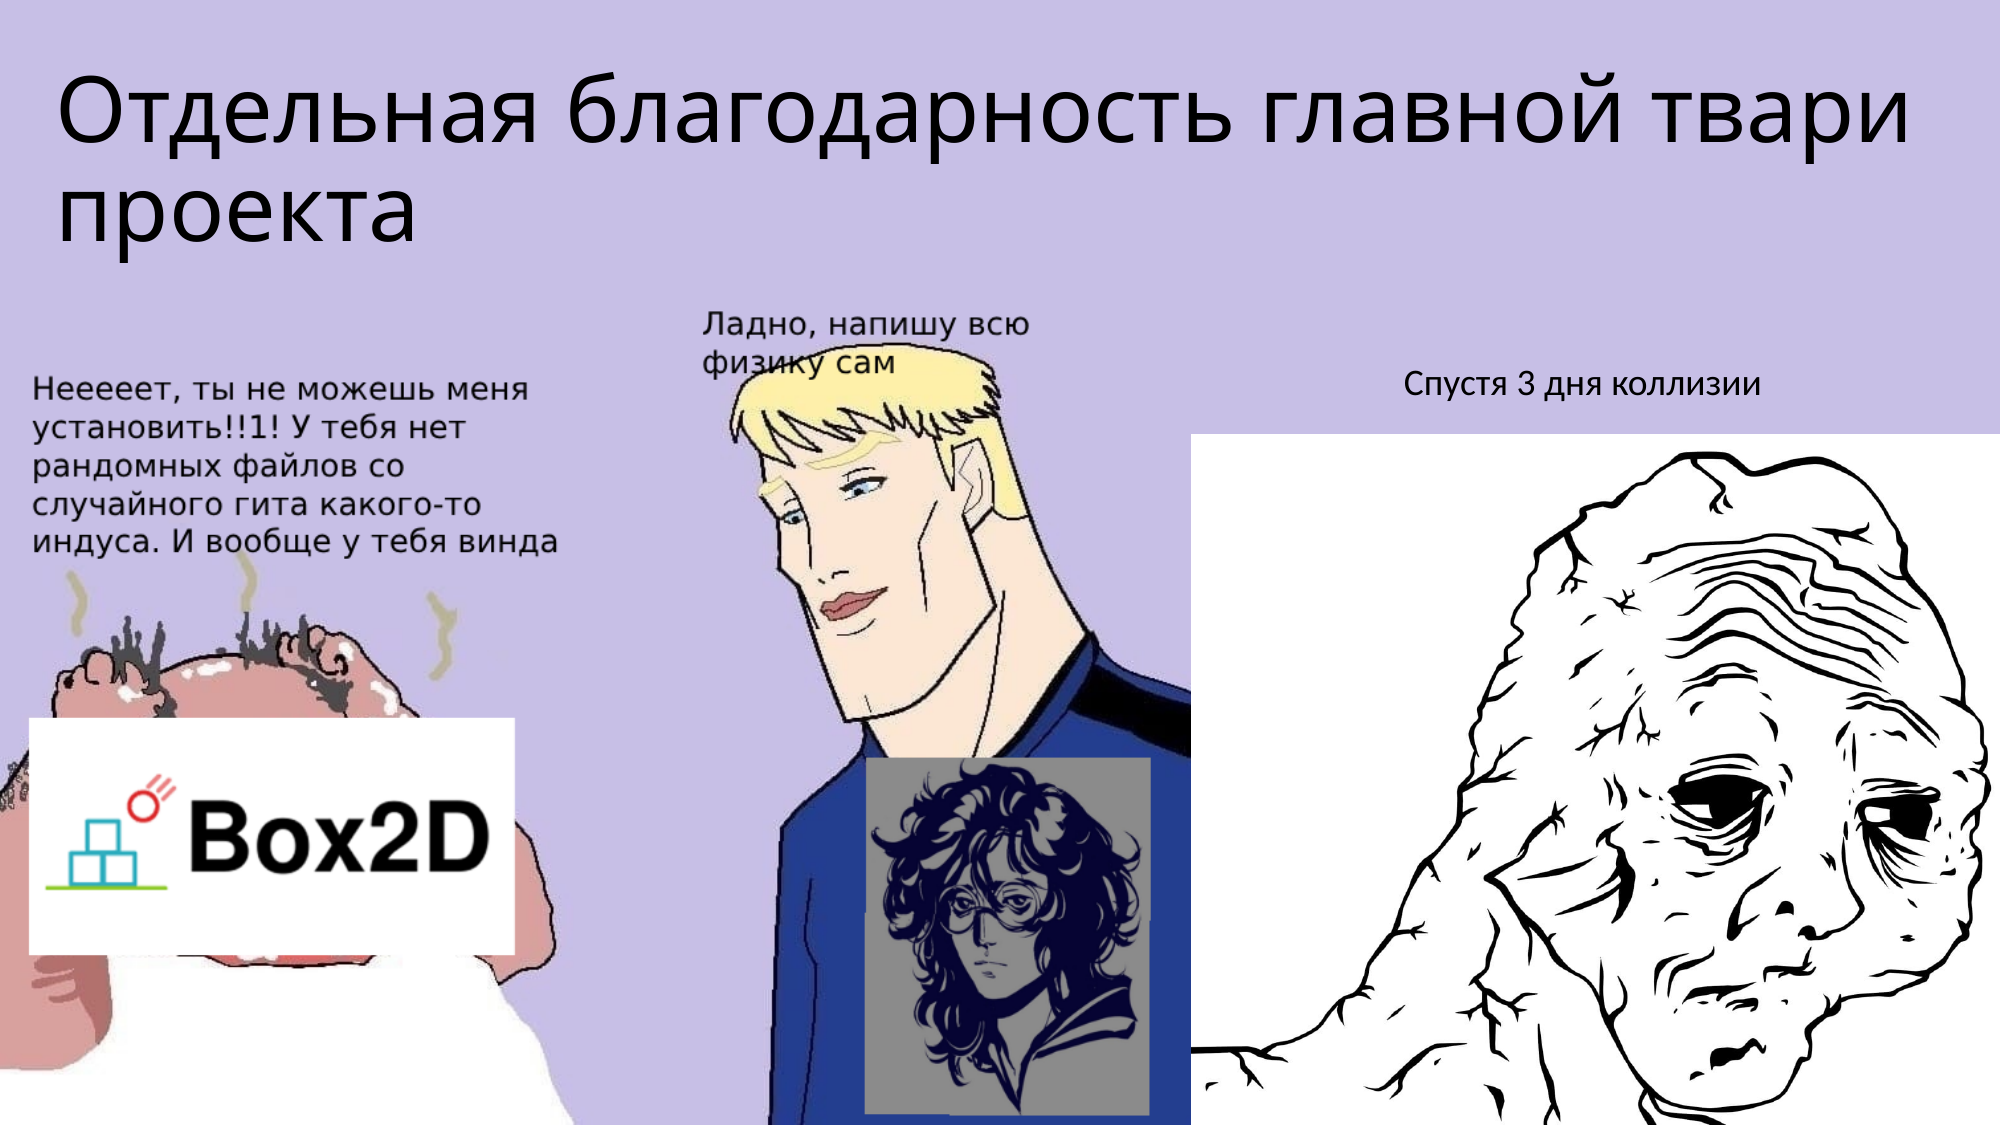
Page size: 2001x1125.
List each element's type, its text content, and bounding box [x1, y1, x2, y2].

title Отдельная благодарность главной твари проекта [40, 53, 1972, 272]
picture [1191, 434, 2000, 1125]
text_box Спустя 3 дня коллизии [1389, 351, 1940, 411]
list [0, 311, 1192, 1125]
text_box [1192, 311, 2000, 434]
